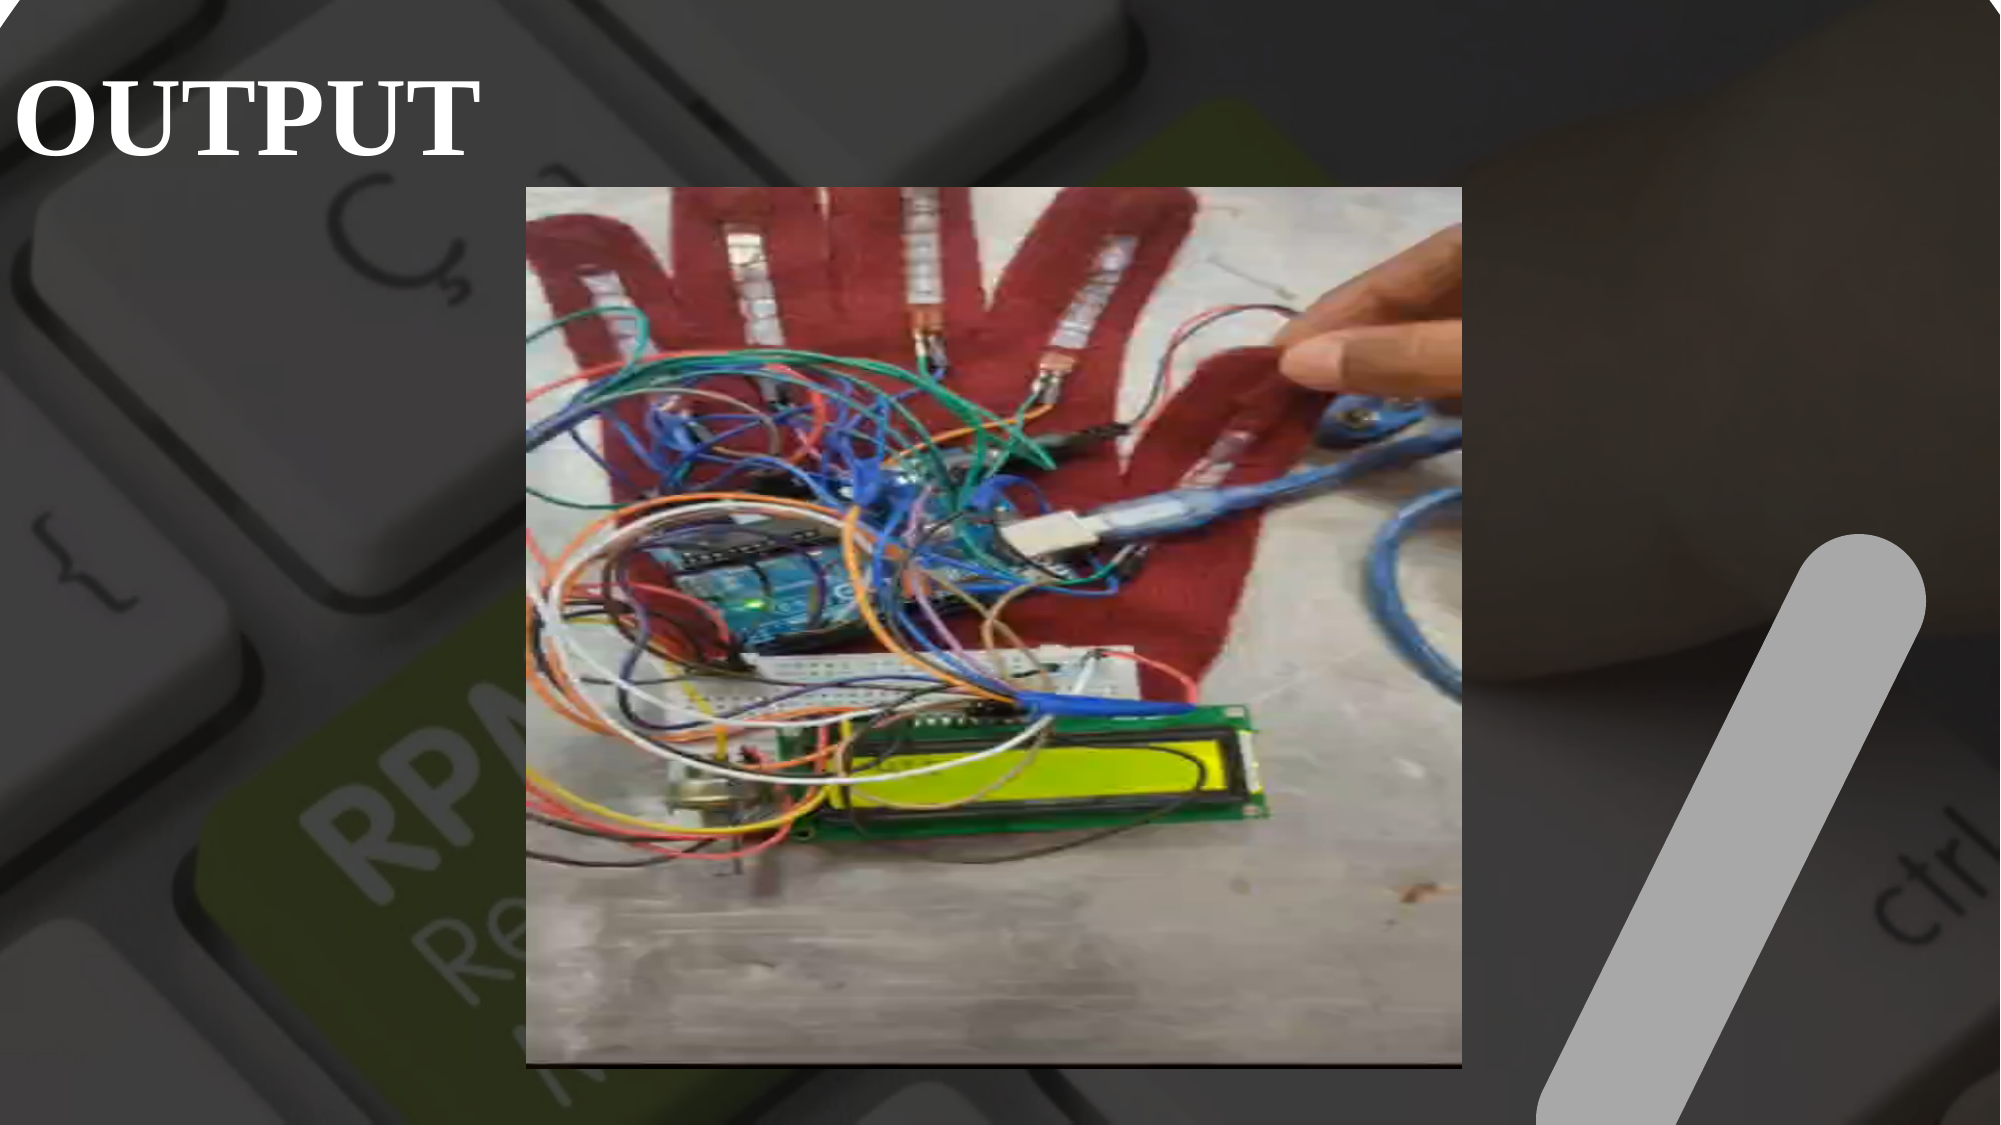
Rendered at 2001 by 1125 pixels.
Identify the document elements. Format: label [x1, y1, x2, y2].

picture [0, 0, 2000, 1125]
text_box [525, 186, 1463, 1070]
